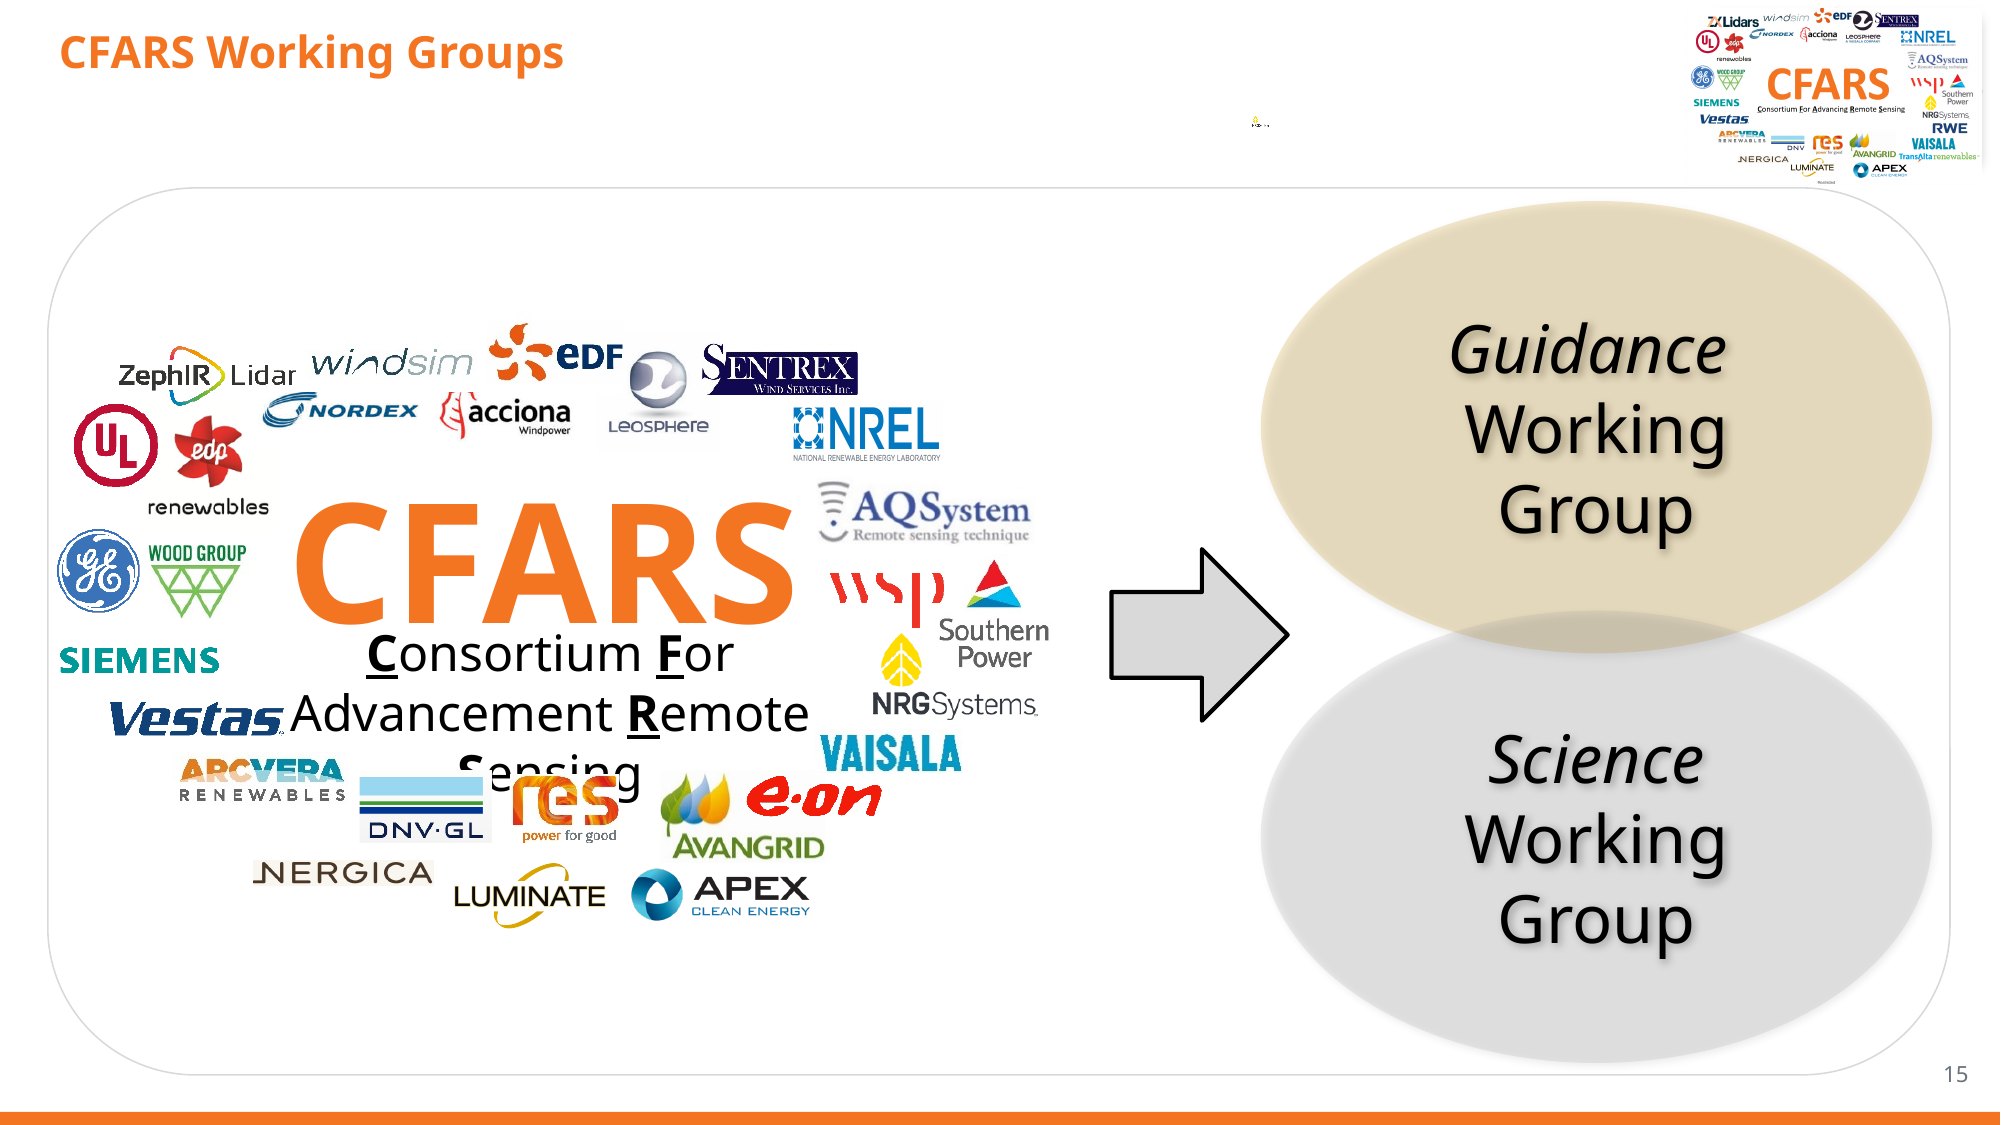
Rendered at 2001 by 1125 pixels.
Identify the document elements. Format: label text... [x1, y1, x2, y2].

picture [828, 553, 1053, 721]
picture [788, 400, 943, 464]
slide_number 14 [1899, 1052, 1984, 1113]
picture [171, 752, 351, 808]
picture [359, 770, 493, 843]
picture [815, 475, 1036, 546]
picture [253, 860, 434, 886]
text_box [45, 185, 1953, 1078]
picture [110, 700, 285, 737]
picture [54, 631, 226, 689]
picture [628, 729, 966, 927]
picture [510, 774, 619, 843]
picture [1251, 115, 1271, 127]
picture [1684, 0, 2000, 186]
title CFARS Working Groups [0, 17, 1788, 77]
picture [449, 862, 610, 932]
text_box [224, 449, 877, 751]
picture [55, 310, 858, 622]
